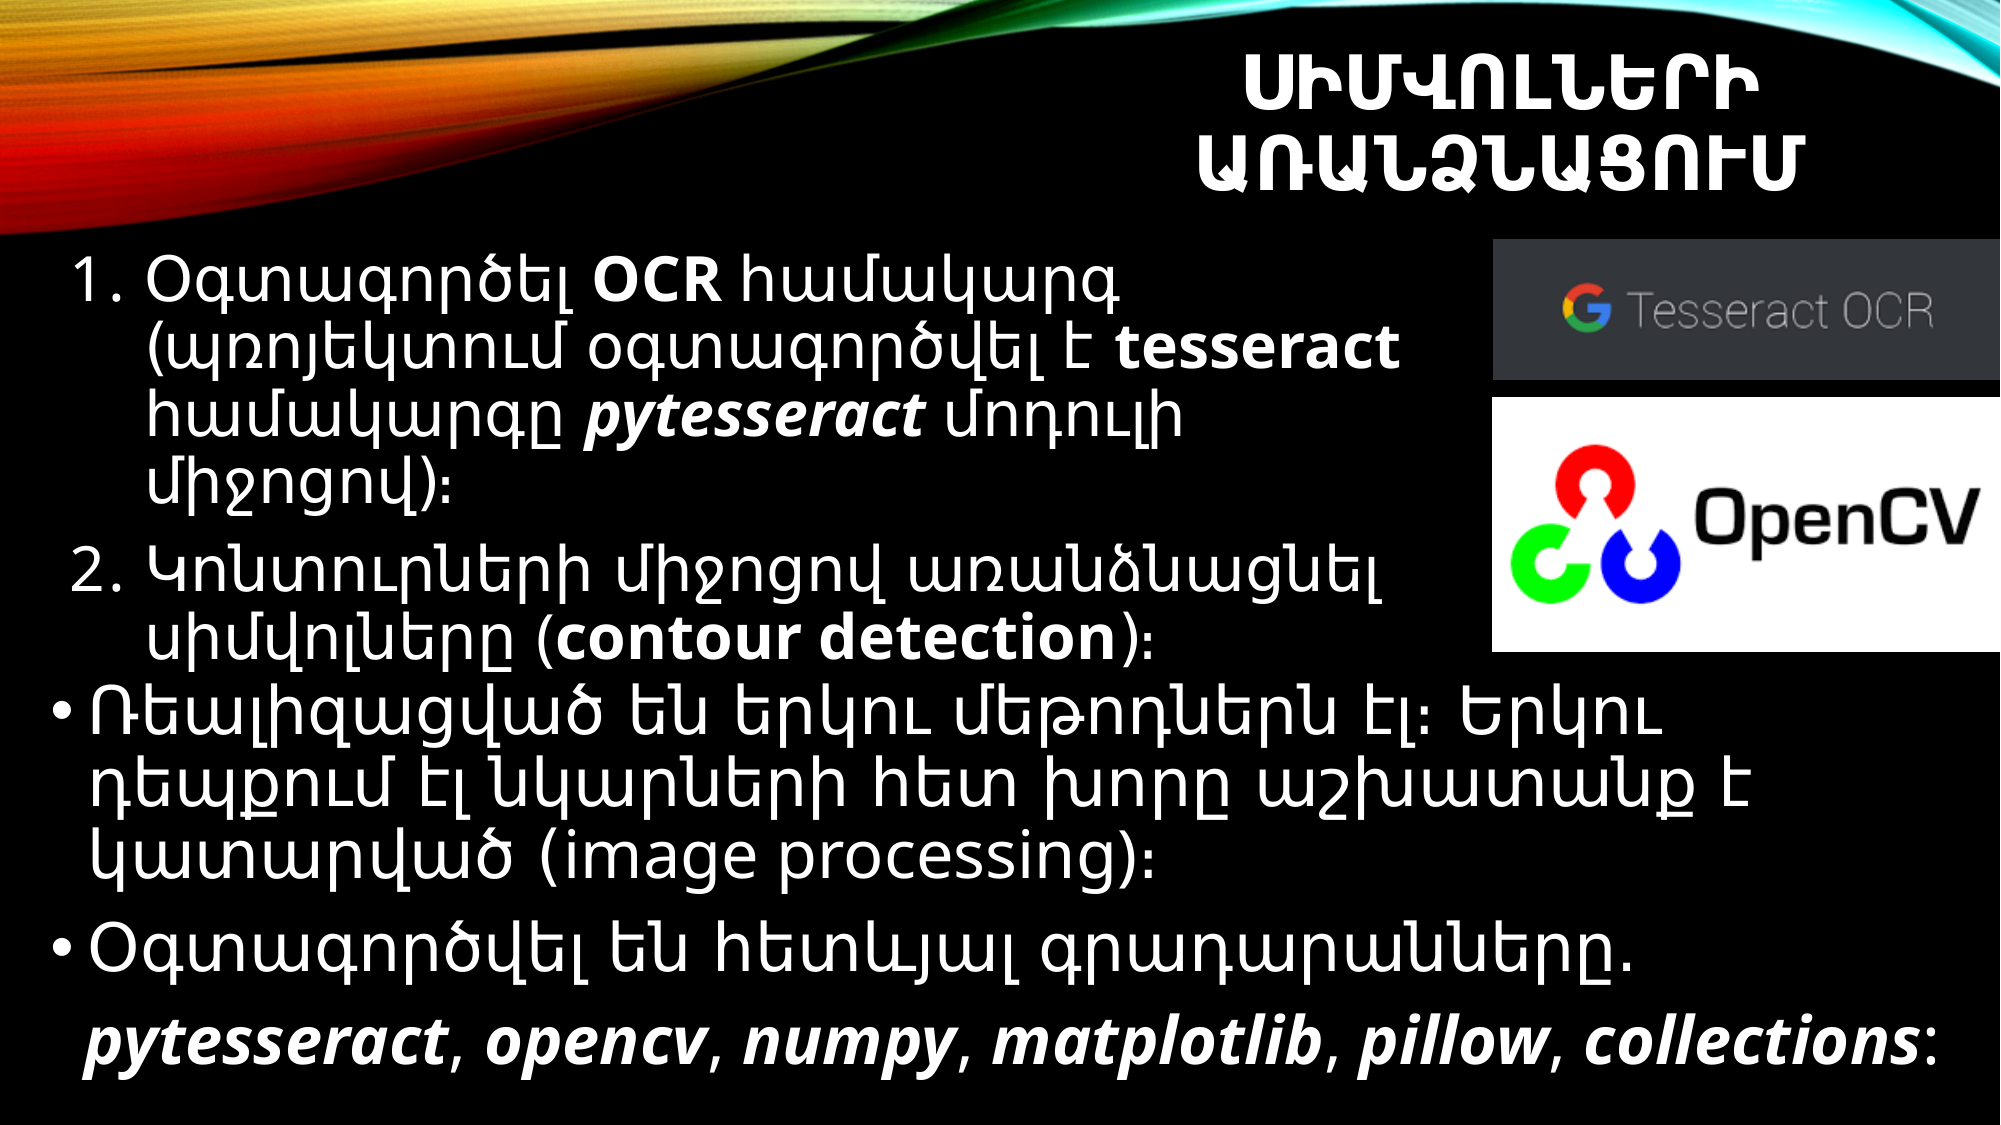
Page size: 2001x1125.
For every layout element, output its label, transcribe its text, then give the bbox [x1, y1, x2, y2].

list Օգտագործել OCR համակարգ (պռոյեկտում օգտագործվել է tesseract համակարգը pytesseract մոդուլի միջոցով)։ Կոնտուրների միջոցով առանձնացնել սիմվոլները (contour detection)։ [54, 239, 1463, 652]
picture [1492, 397, 2000, 652]
list Ռեալիզացված են երկու մեթոդներն էլ։ Երկու դեպքում էլ նկարների հետ խորը աշխատանք է կատարված (image processing)։ Օգտագործվել են հետևյալ գրադարանները. pytesseract, opencv, numpy, matplotlib, pillow, collections: [35, 669, 1971, 1102]
picture [1492, 239, 2000, 381]
title Սիմվոլների առանձնացում [999, 0, 2000, 252]
picture [0, 0, 999, 237]
